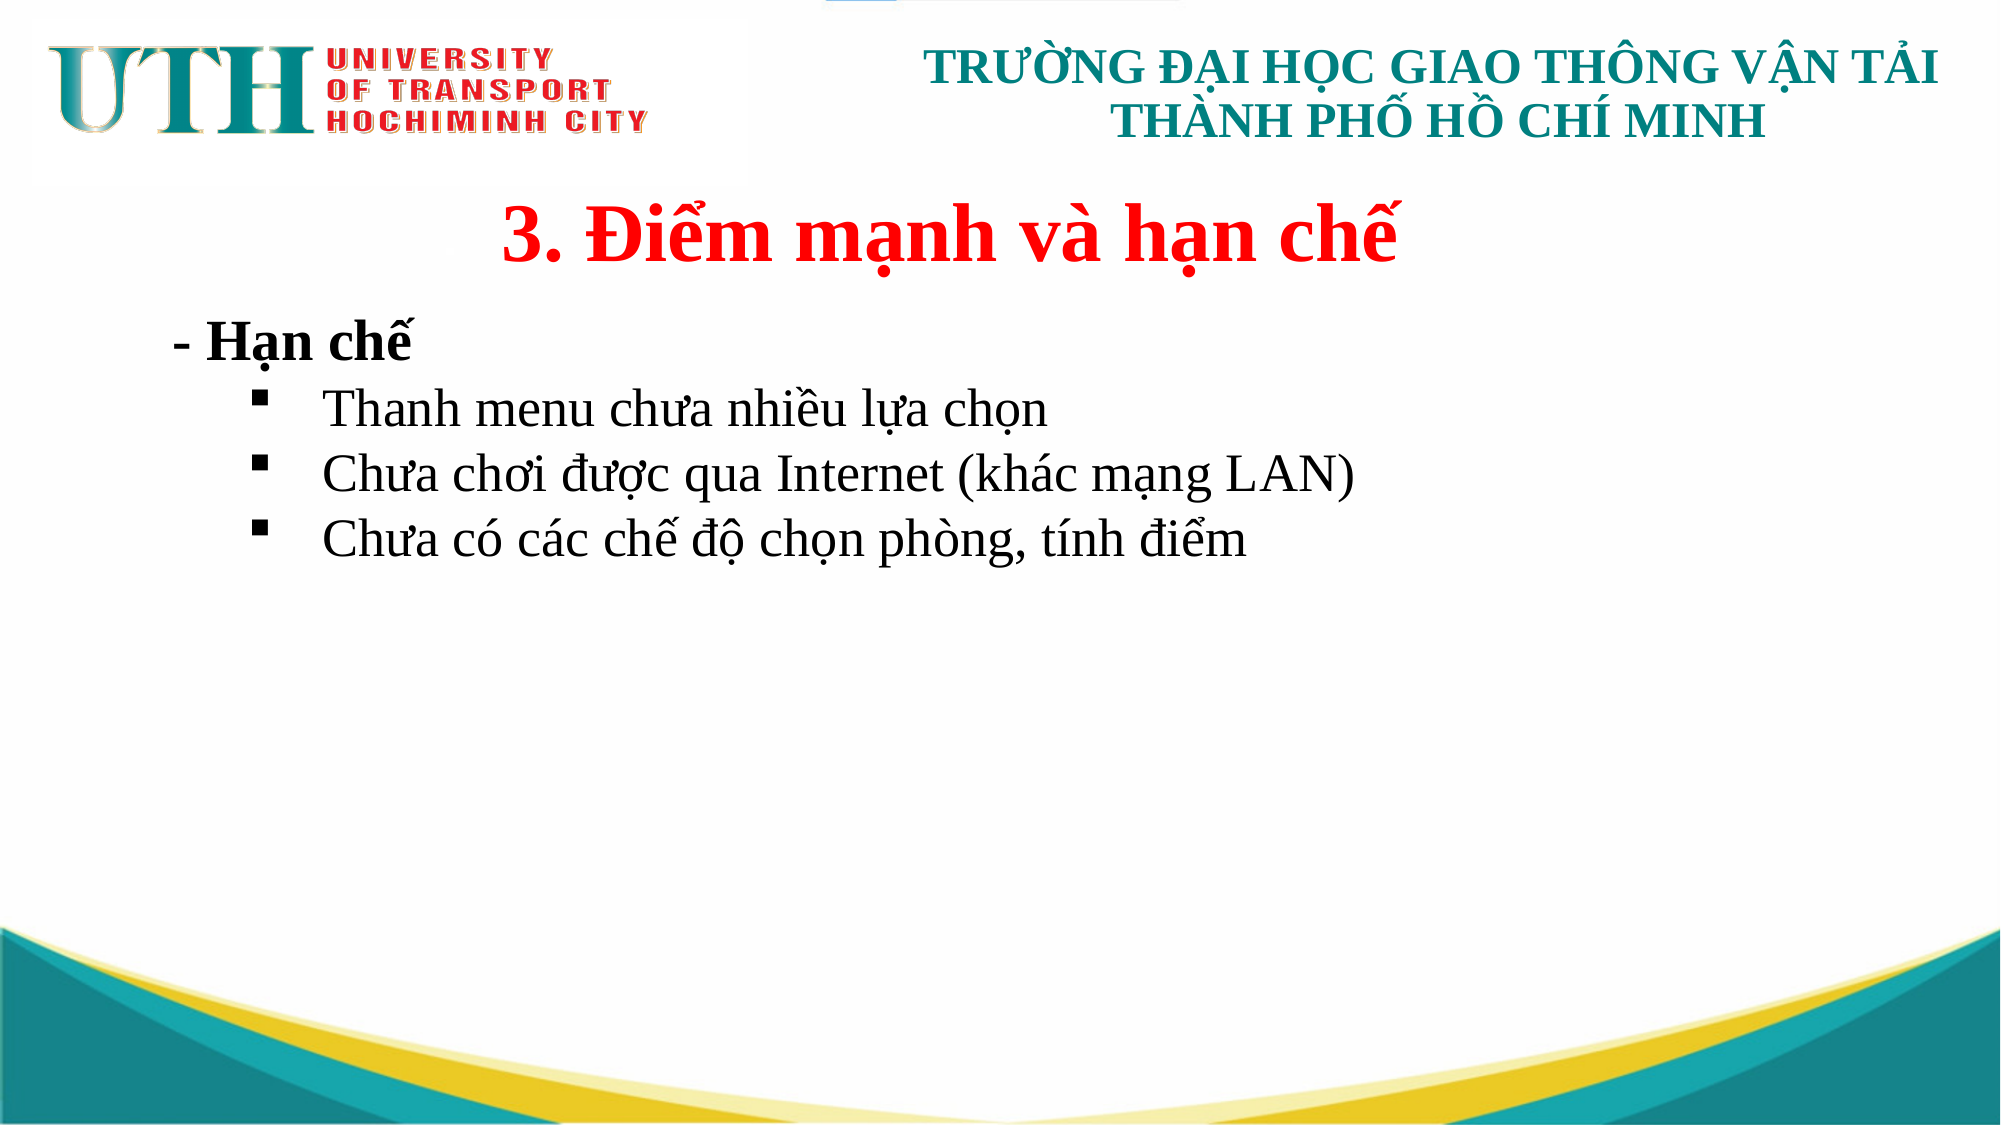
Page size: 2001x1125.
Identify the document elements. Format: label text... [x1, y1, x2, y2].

text_box - Hạn chế Thanh menu chưa nhiều lựa chọn Chưa chơi được qua Internet (khác mạng LAN) Chưa có các chế độ chọn phòng, tính điểm [158, 294, 1842, 875]
picture [0, 0, 2001, 1125]
title 3. Điểm mạnh và hạn chế [200, 174, 1701, 294]
